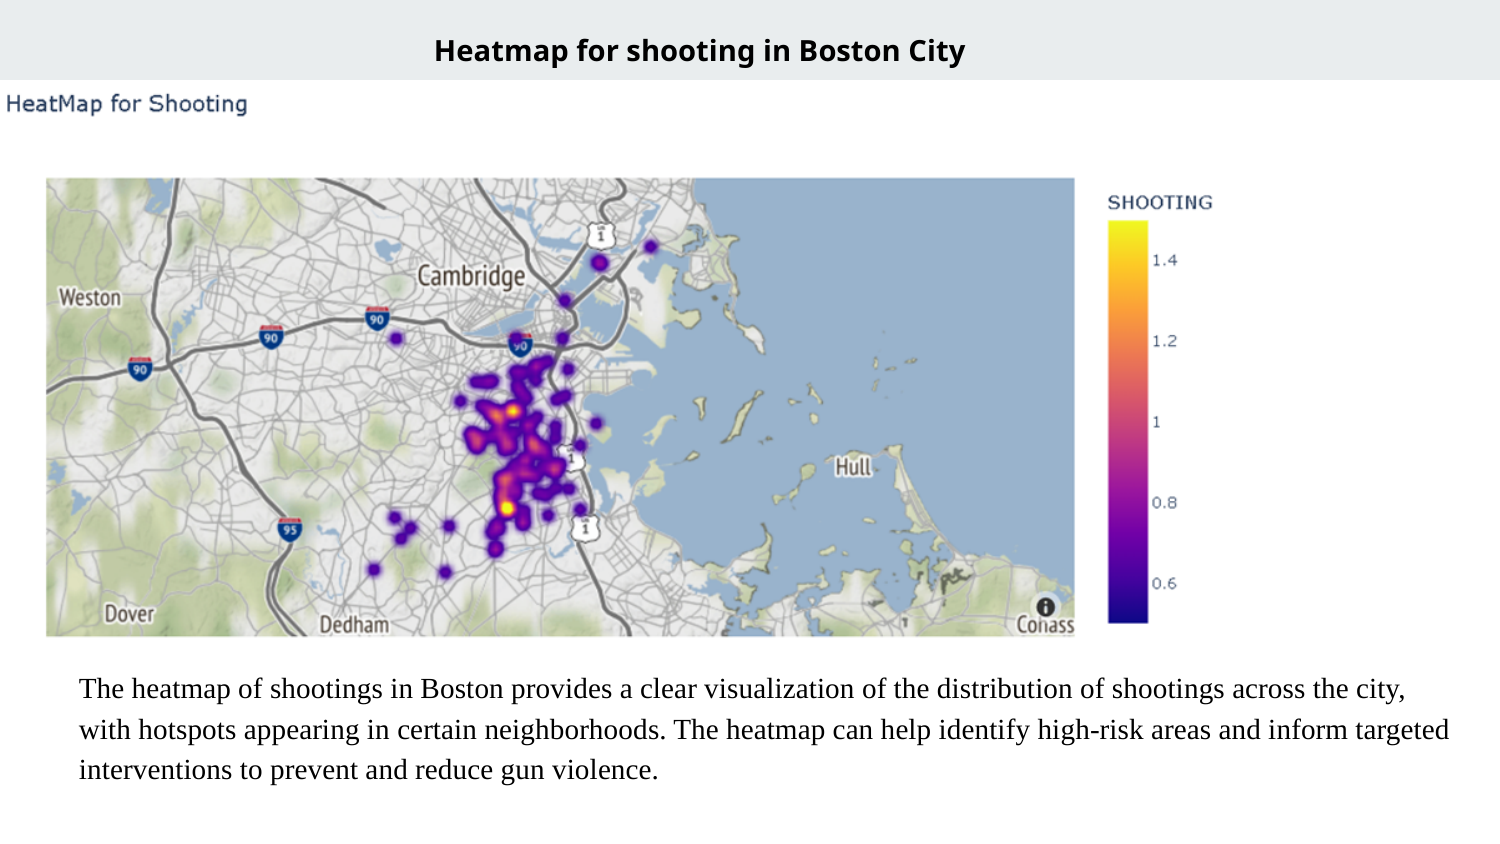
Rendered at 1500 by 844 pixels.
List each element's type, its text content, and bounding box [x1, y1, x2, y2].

picture [0, 84, 1216, 650]
text_box The heatmap of shootings in Boston provides a clear visualization of the distribution of shootings across the city, with hotspots appearing in certain neighborhoods. The heatmap can help identify high-risk areas and inform targeted interventions to prevent and reduce gun violence. [63, 649, 1481, 844]
text_box Heatmap for shooting in Boston City [174, 17, 1226, 83]
